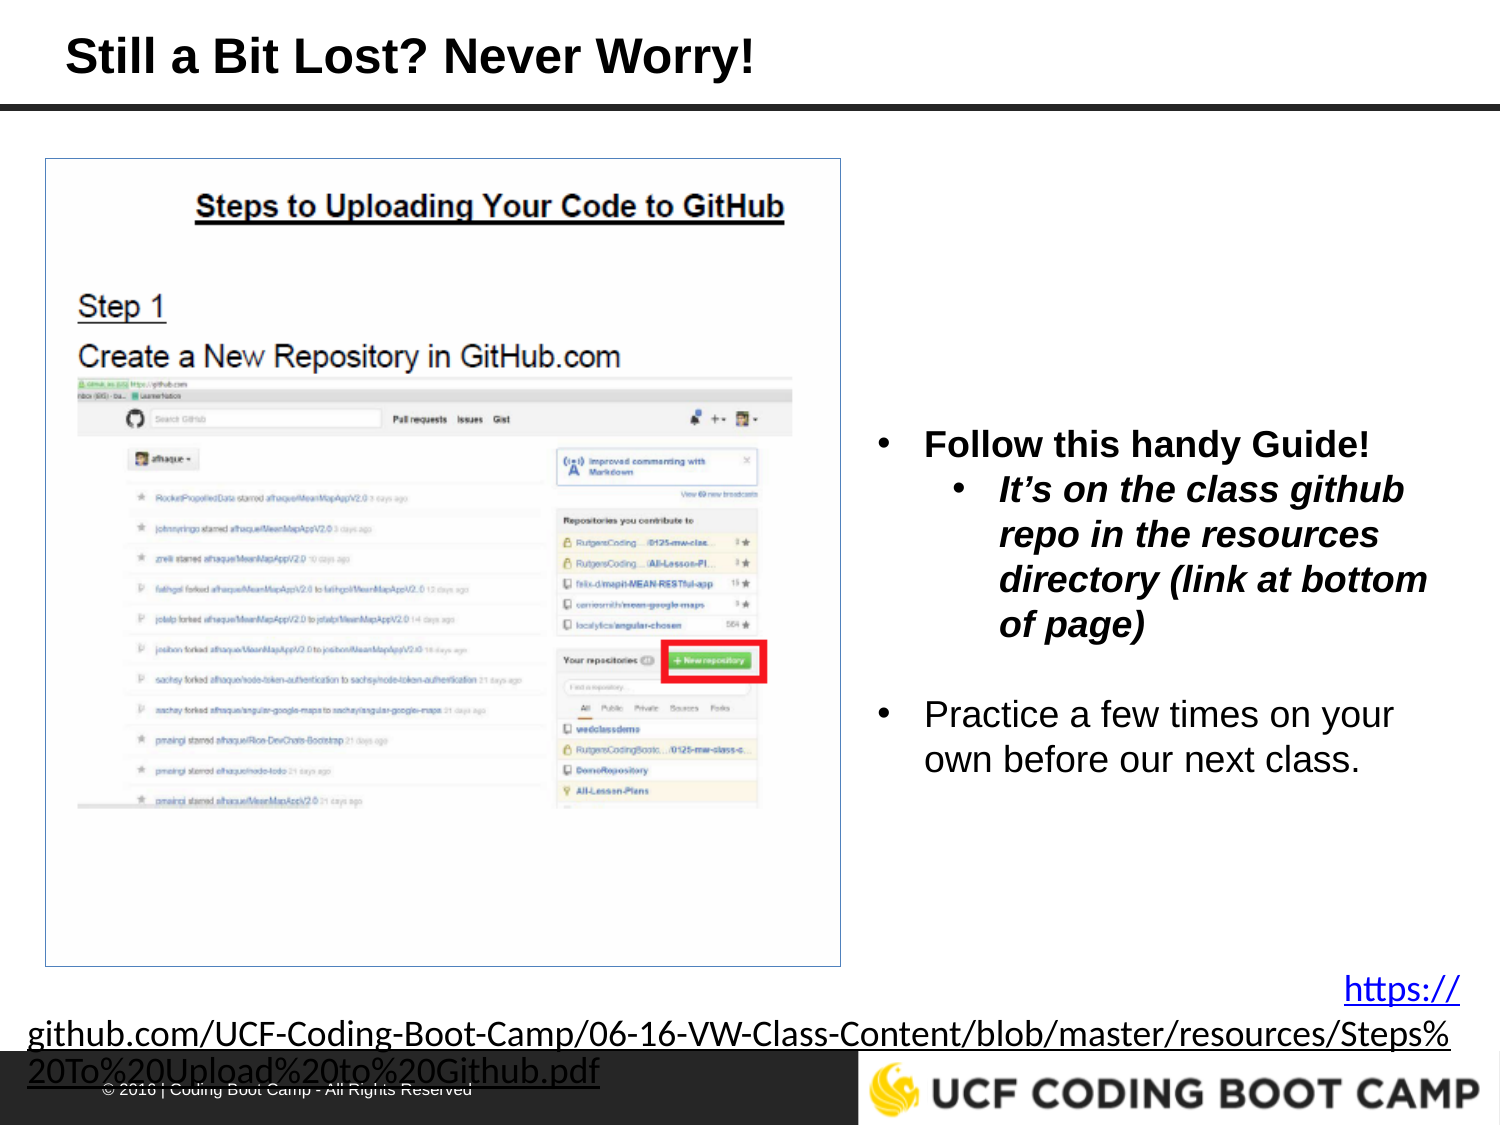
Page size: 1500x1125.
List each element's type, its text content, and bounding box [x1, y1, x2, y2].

text_box https://github.com/UCF-Coding-Boot-Camp/06-16-VW-Class-Content/blob/master/resources/Steps%20To%20Upload%20to%20Github.pdf [12, 956, 1475, 1107]
title Still a Bit Lost? Never Worry! [50, 0, 948, 108]
picture [858, 1051, 1500, 1125]
text_box Follow this handy Guide! It’s on the class github repo in the resources directory (link at bottom of page) Practice a few times on your own before our next class. [862, 412, 1475, 833]
picture [45, 158, 842, 967]
